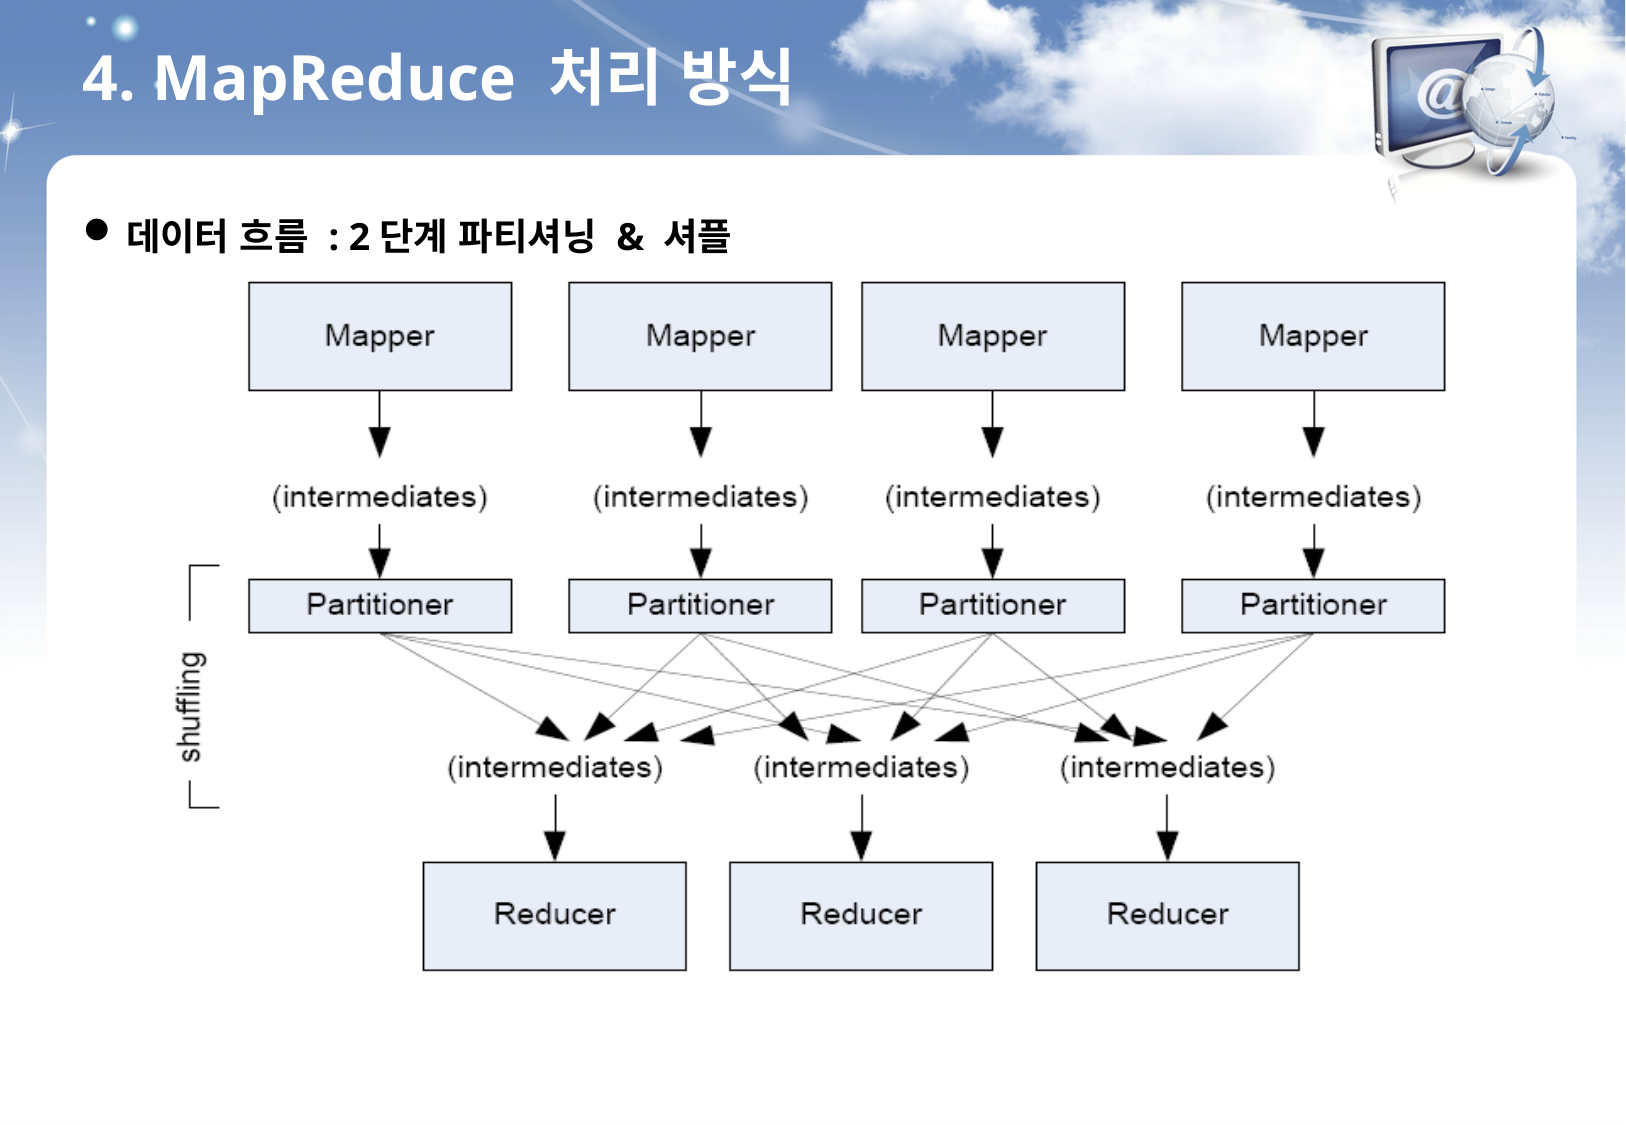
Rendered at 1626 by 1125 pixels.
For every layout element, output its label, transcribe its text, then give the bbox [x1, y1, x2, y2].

text_box 데이터 흐름 : 2단계 파티셔닝 & 셔플 [68, 196, 1527, 265]
picture [0, 0, 1626, 1125]
text_box 4. MapReduce 처리 방식 [68, 31, 1498, 102]
